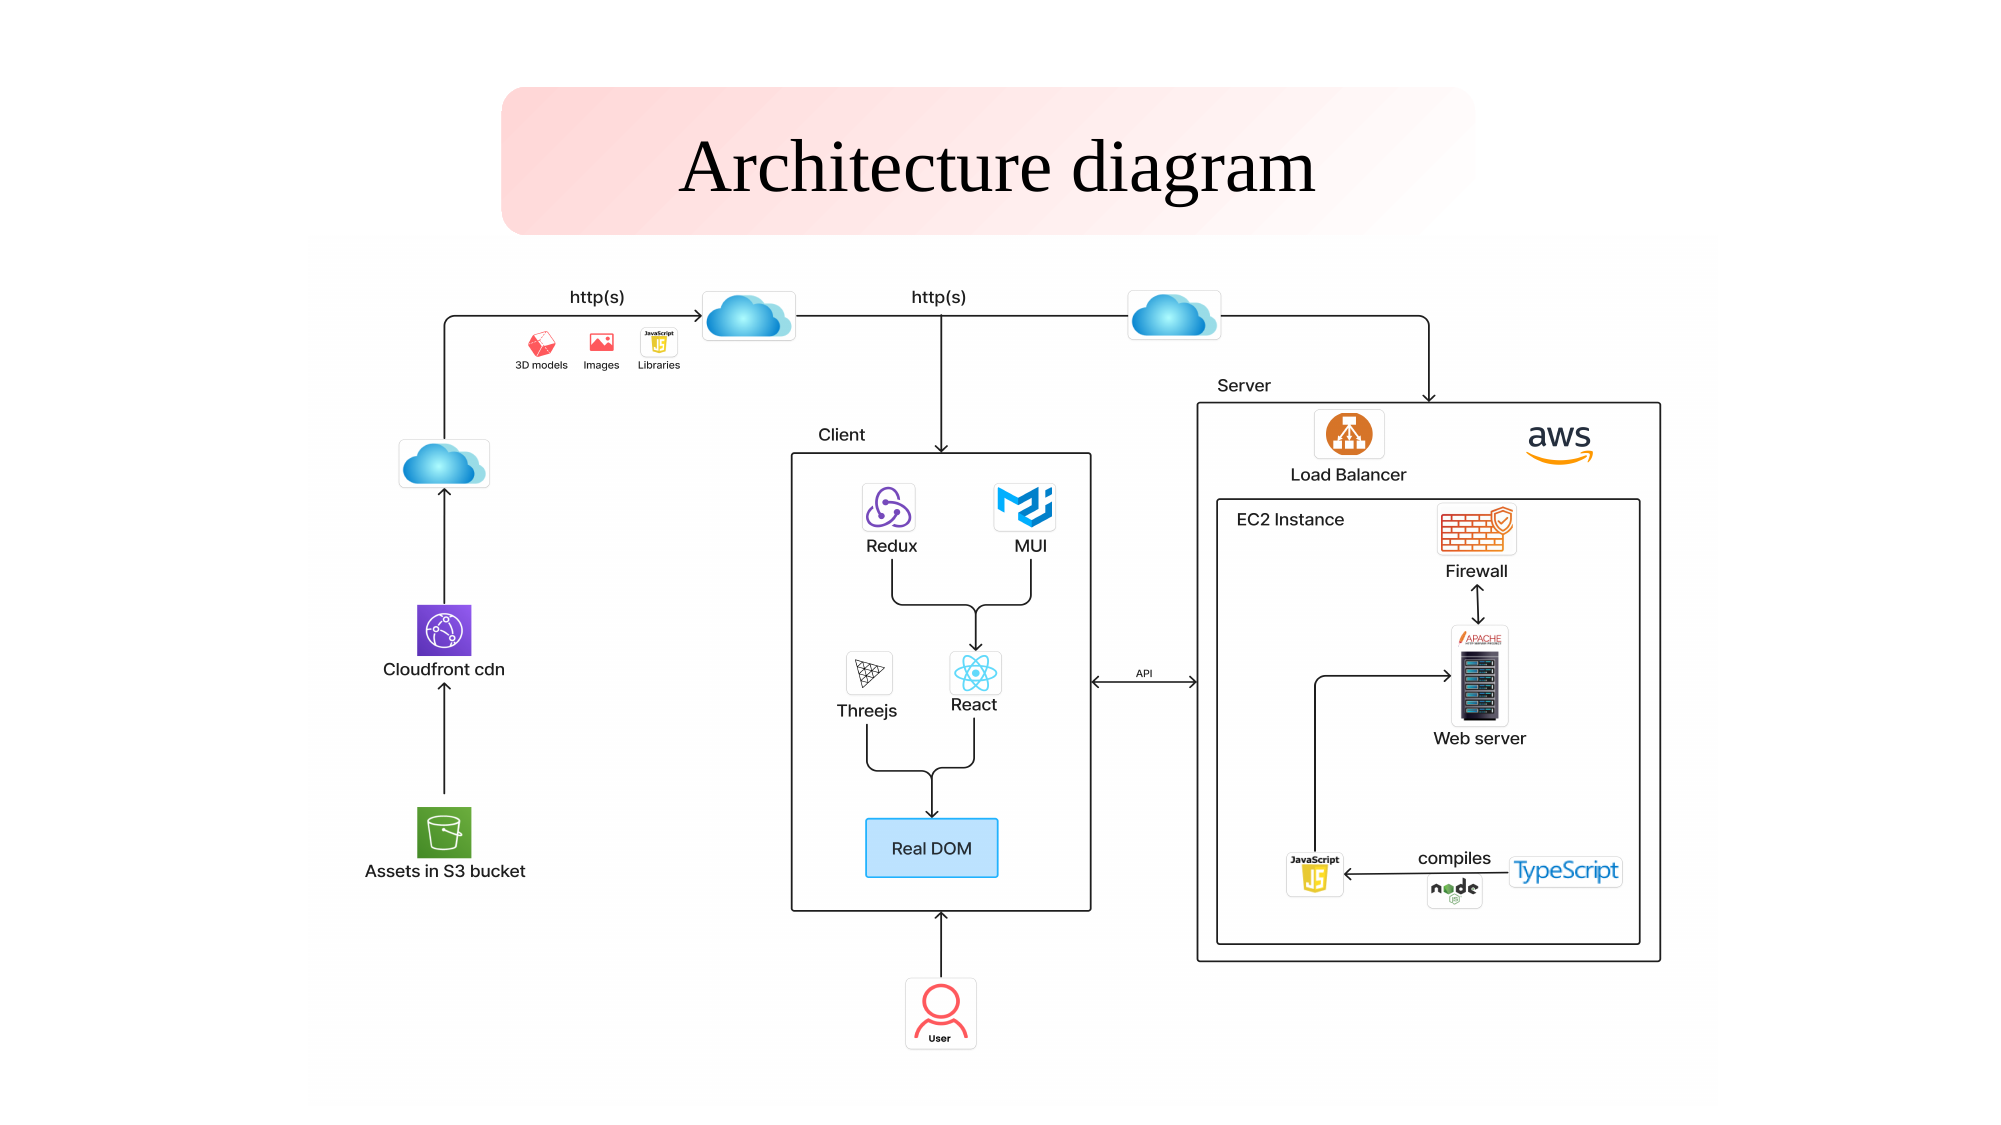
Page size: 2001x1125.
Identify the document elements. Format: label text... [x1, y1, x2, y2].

picture [308, 235, 1718, 1106]
text_box Architecture diagram [501, 87, 1476, 233]
